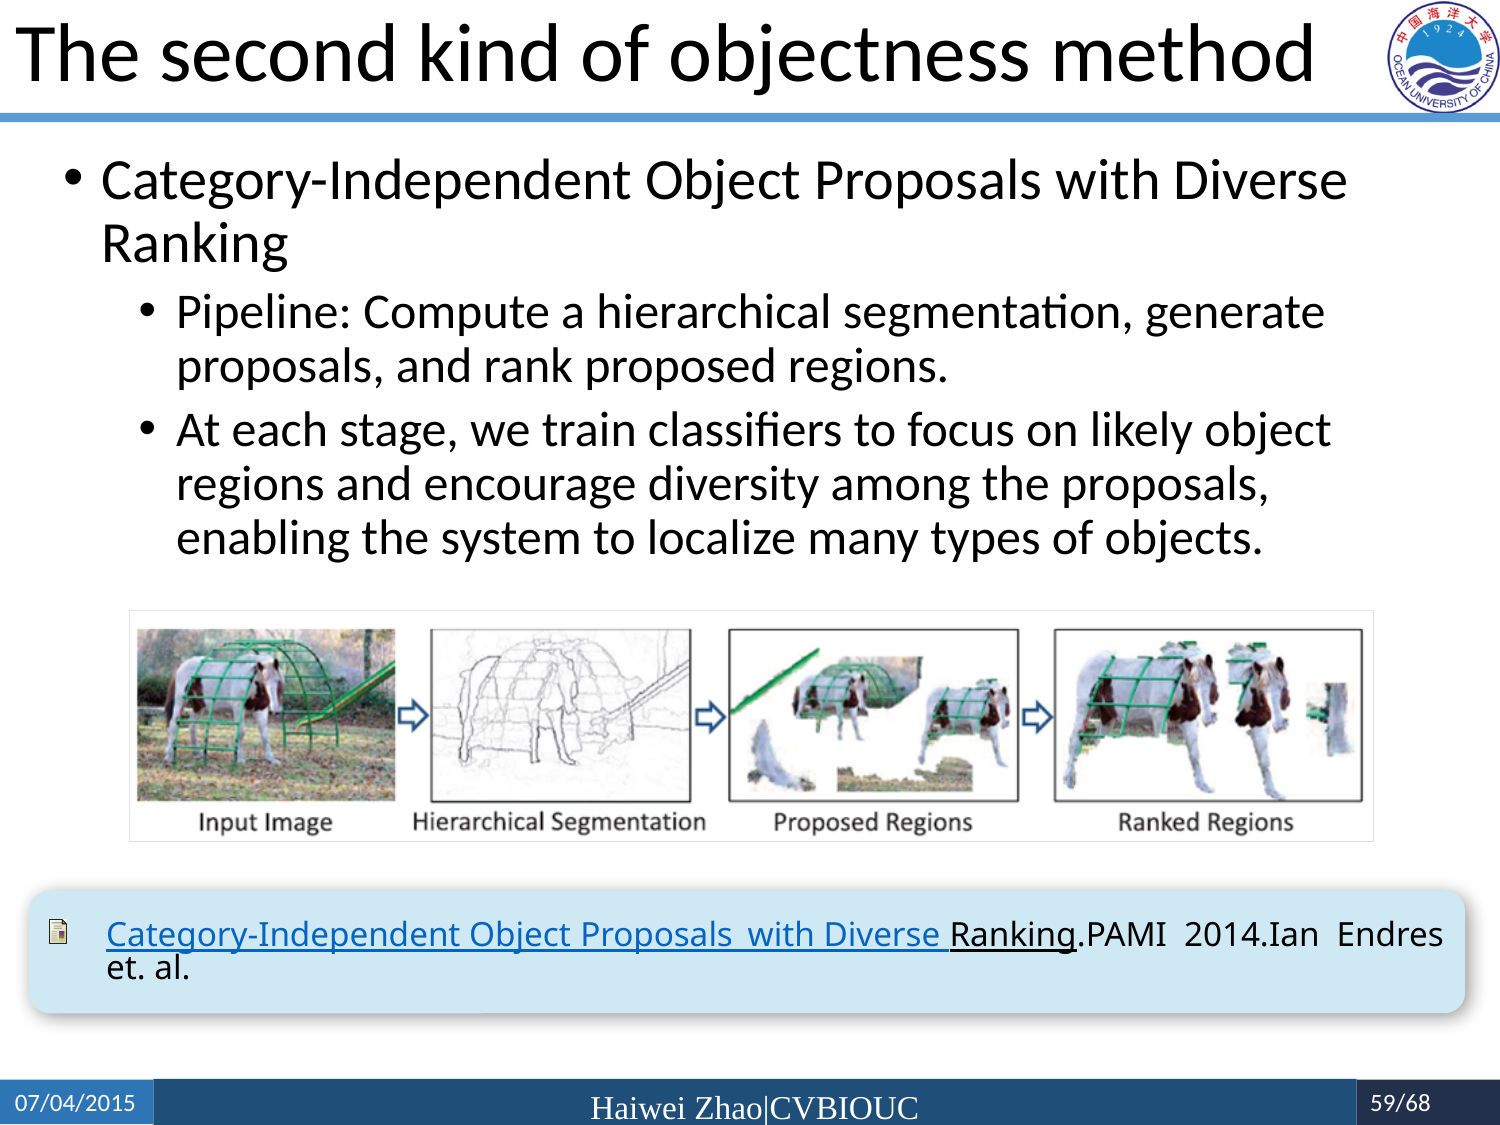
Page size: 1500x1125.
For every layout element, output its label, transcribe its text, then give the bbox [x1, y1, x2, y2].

picture [1387, 1, 1500, 112]
list Category-Independent Object Proposals with Diverse Ranking Pipeline: Compute a hierarchical segmentation, generate proposals, and rank proposed regions. At each stage, we train classifiers to focus on likely object regions and encourage diversity among the proposals, enabling the system to localize many types of objects. [48, 141, 1446, 883]
text_box Category-Independent Object Proposals_with Diverse Ranking.PAMI 2014.Ian Endres et. al. [28, 889, 1467, 1015]
picture [128, 609, 1375, 843]
picture [49, 919, 74, 944]
title The second kind of objectness method [0, 0, 1375, 110]
